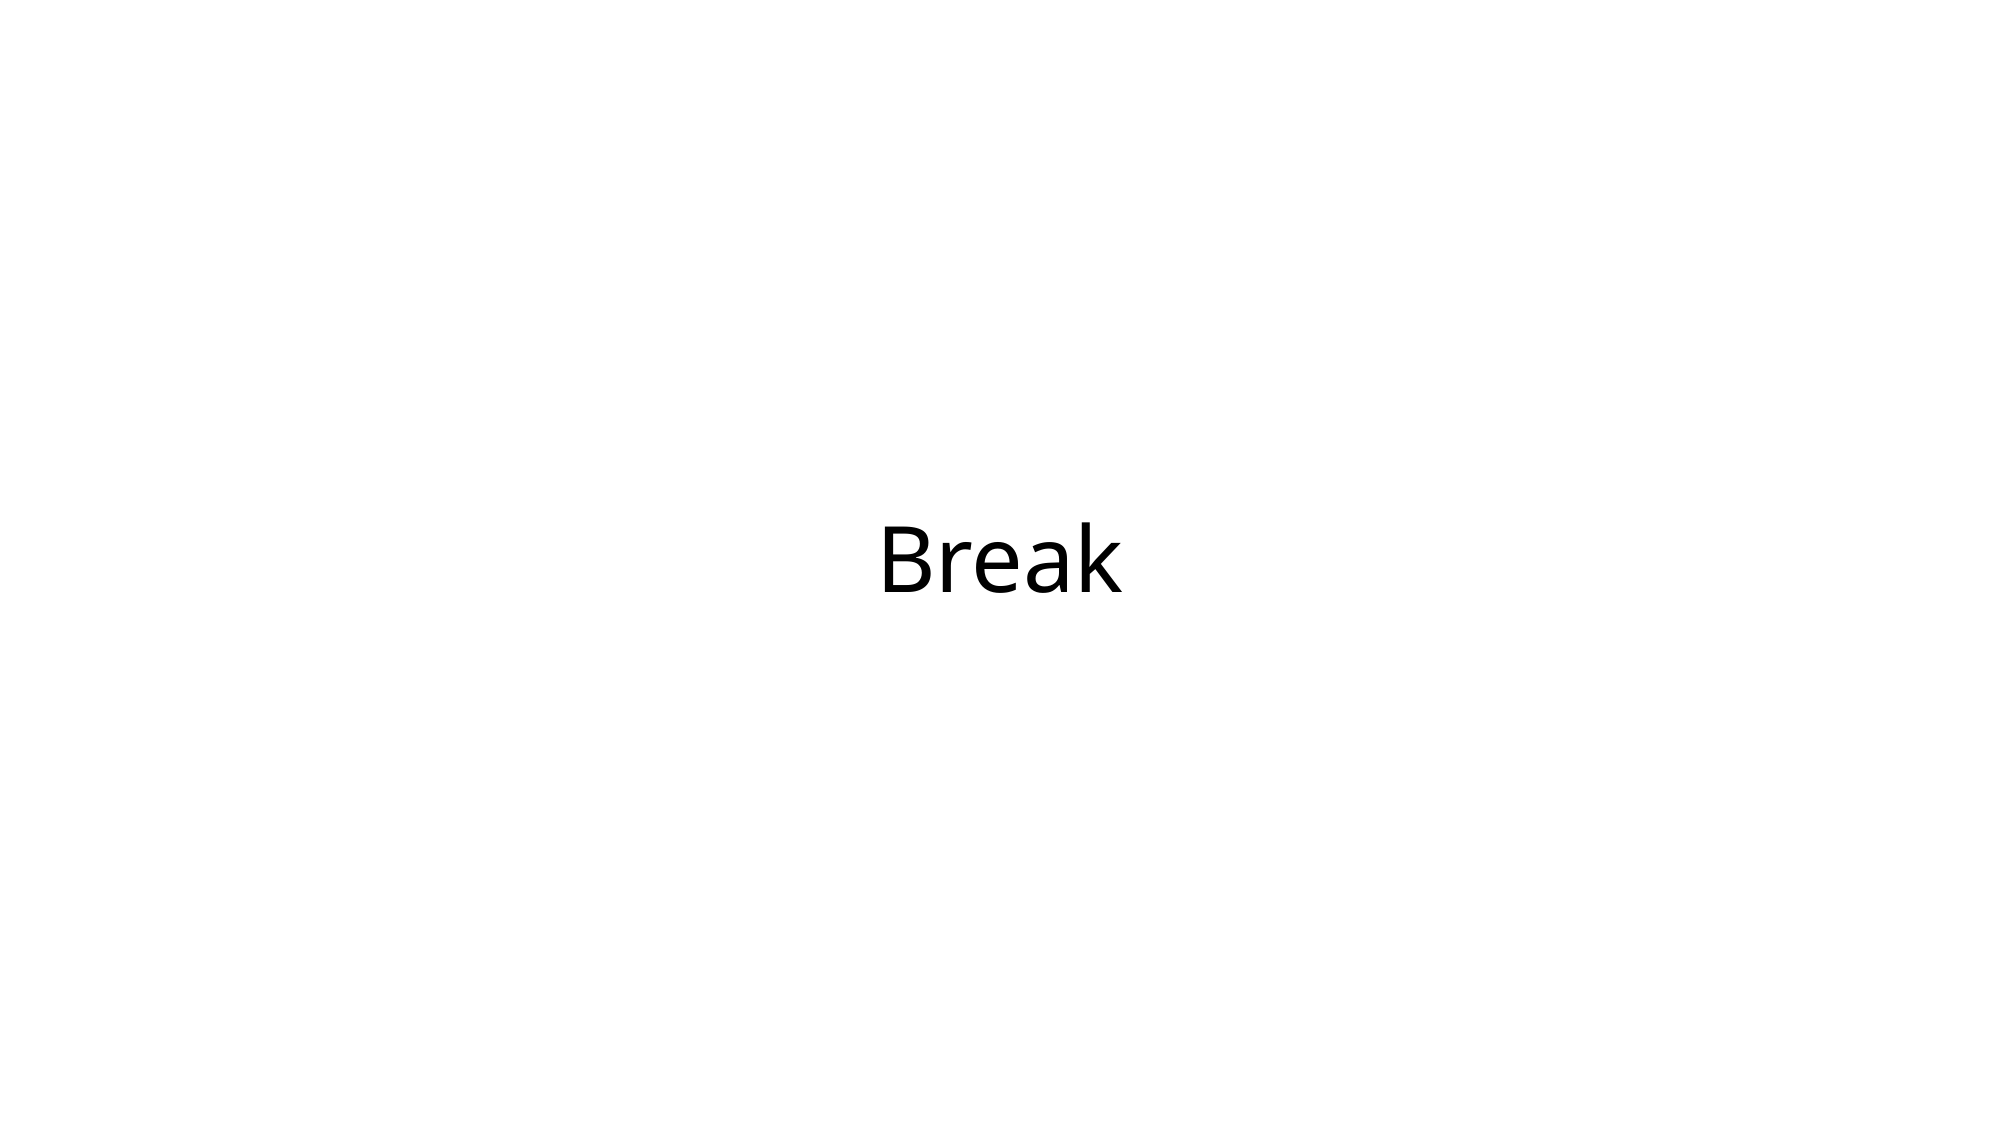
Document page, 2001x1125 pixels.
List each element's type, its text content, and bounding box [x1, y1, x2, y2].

title Break [137, 453, 1863, 672]
